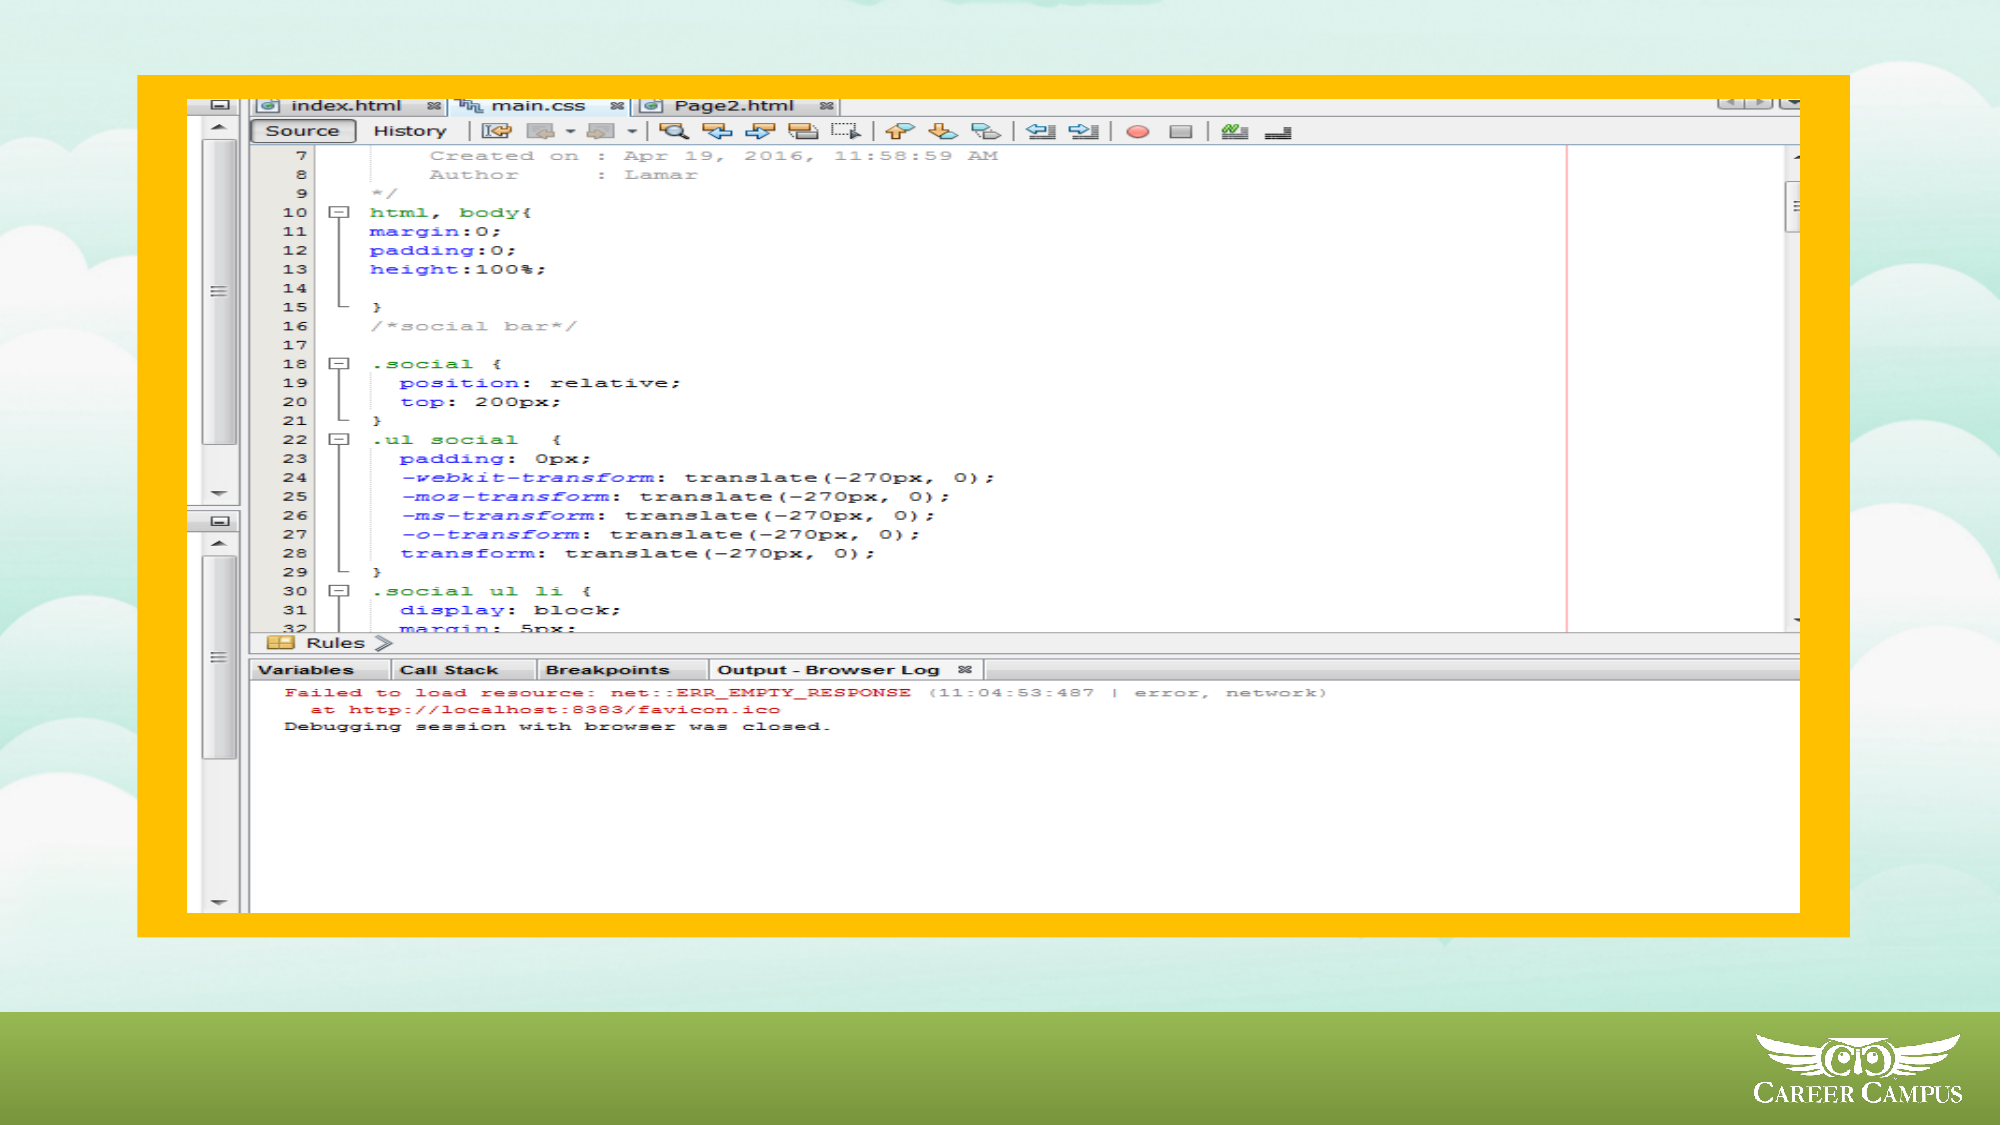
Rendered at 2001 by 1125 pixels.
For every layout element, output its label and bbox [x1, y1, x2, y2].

picture [187, 99, 1801, 913]
text_box [0, 0, 2000, 1125]
